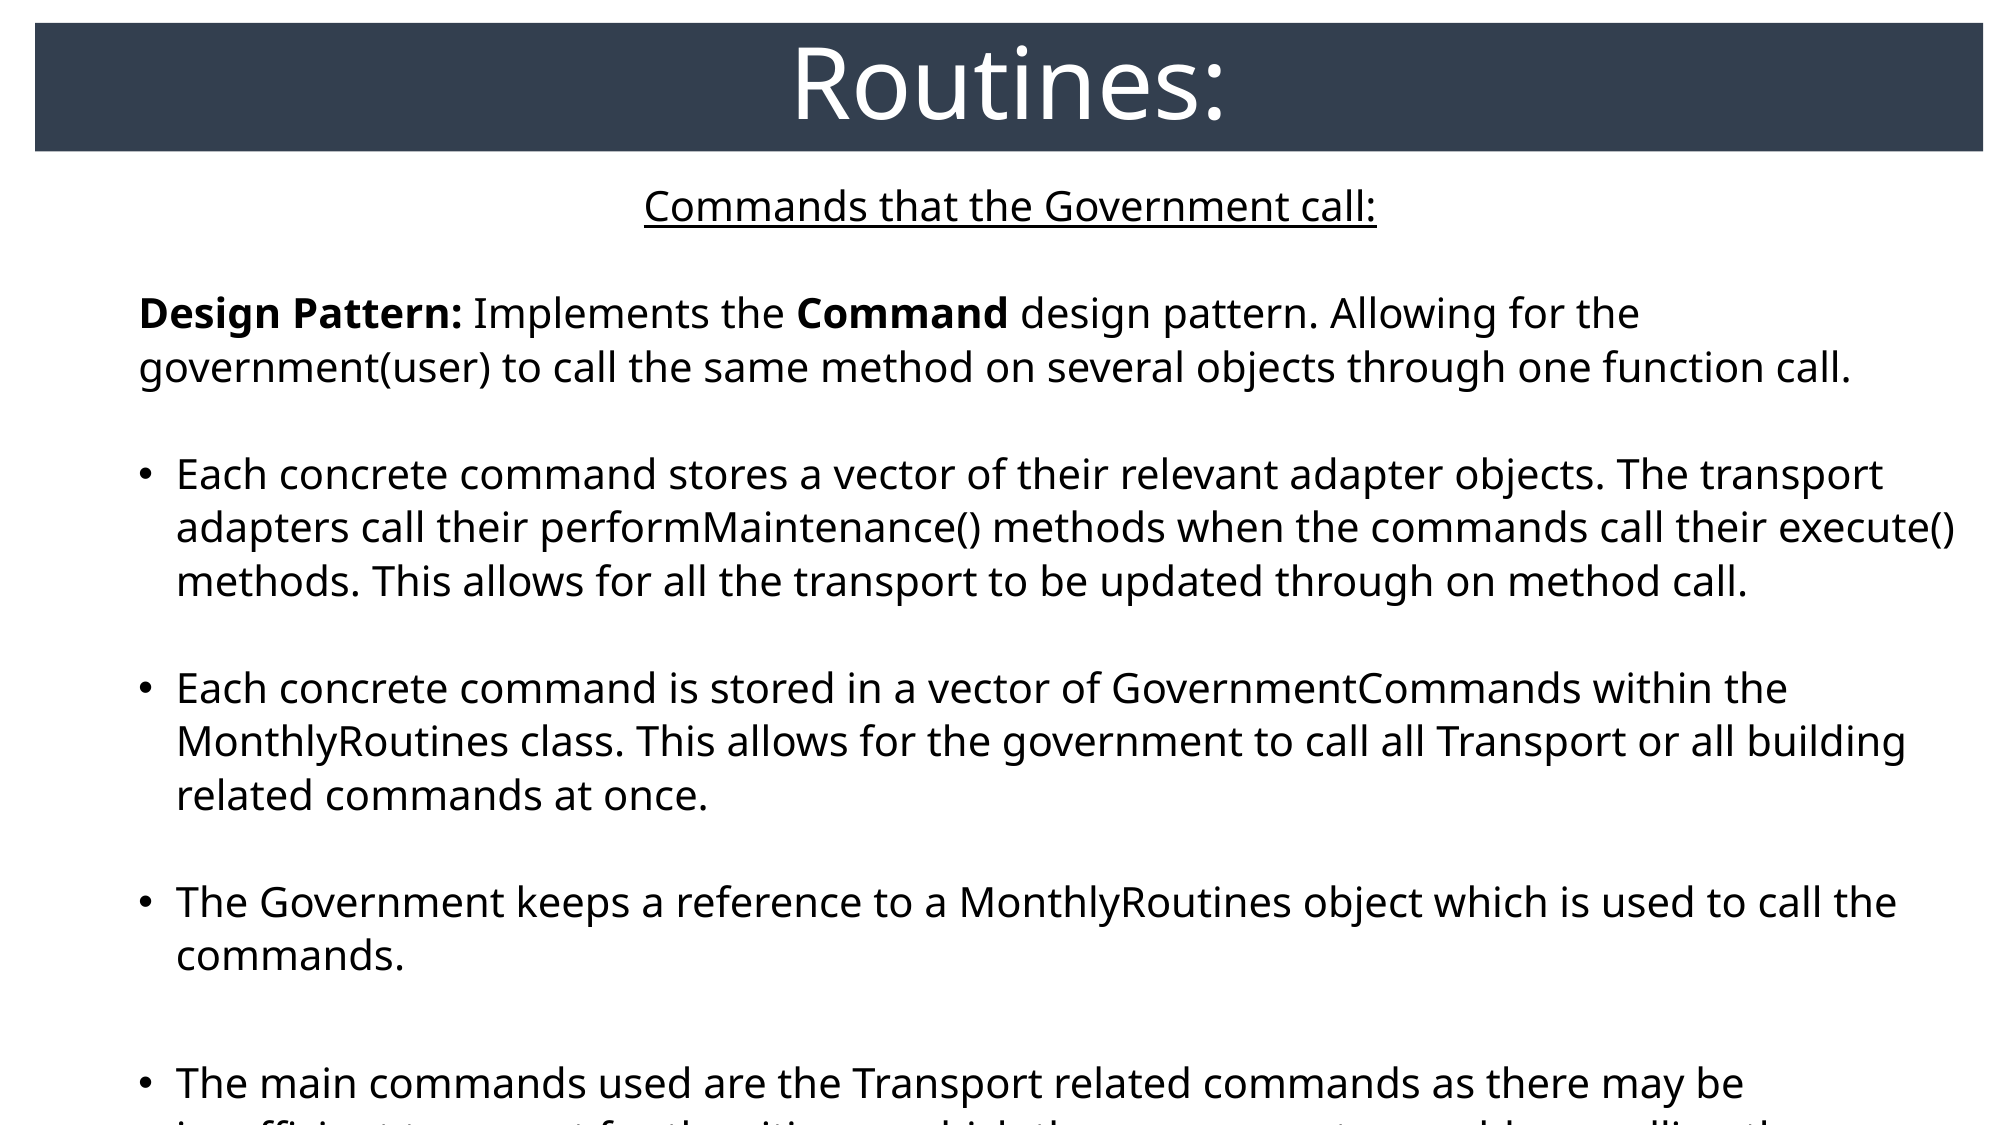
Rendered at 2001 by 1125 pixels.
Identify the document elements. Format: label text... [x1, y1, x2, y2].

title Routines: [35, 22, 1984, 152]
list Commands that the Government call: Design Pattern: Implements the Command design pattern. Allowing for the government(user) to call the same method on several objects through one function call. Each concrete command stores a vector of their relevant adapter objects. The transport adapters call their performMaintenance() methods when the commands call their execute() methods. This allows for all the transport to be updated through on method call. Each concrete command is stored in a vector of GovernmentCommands within the MonthlyRoutines class. This allows for the government to call all Transport or all building related commands at once. The Government keeps a reference to a MonthlyRoutines object which is used to call the commands. The main commands used are the Transport related commands as there may be insufficient transport for the citizens, which the government can address calling the Upgrade Transport actions to restore the citizens satisfaction. [48, 169, 1973, 1080]
